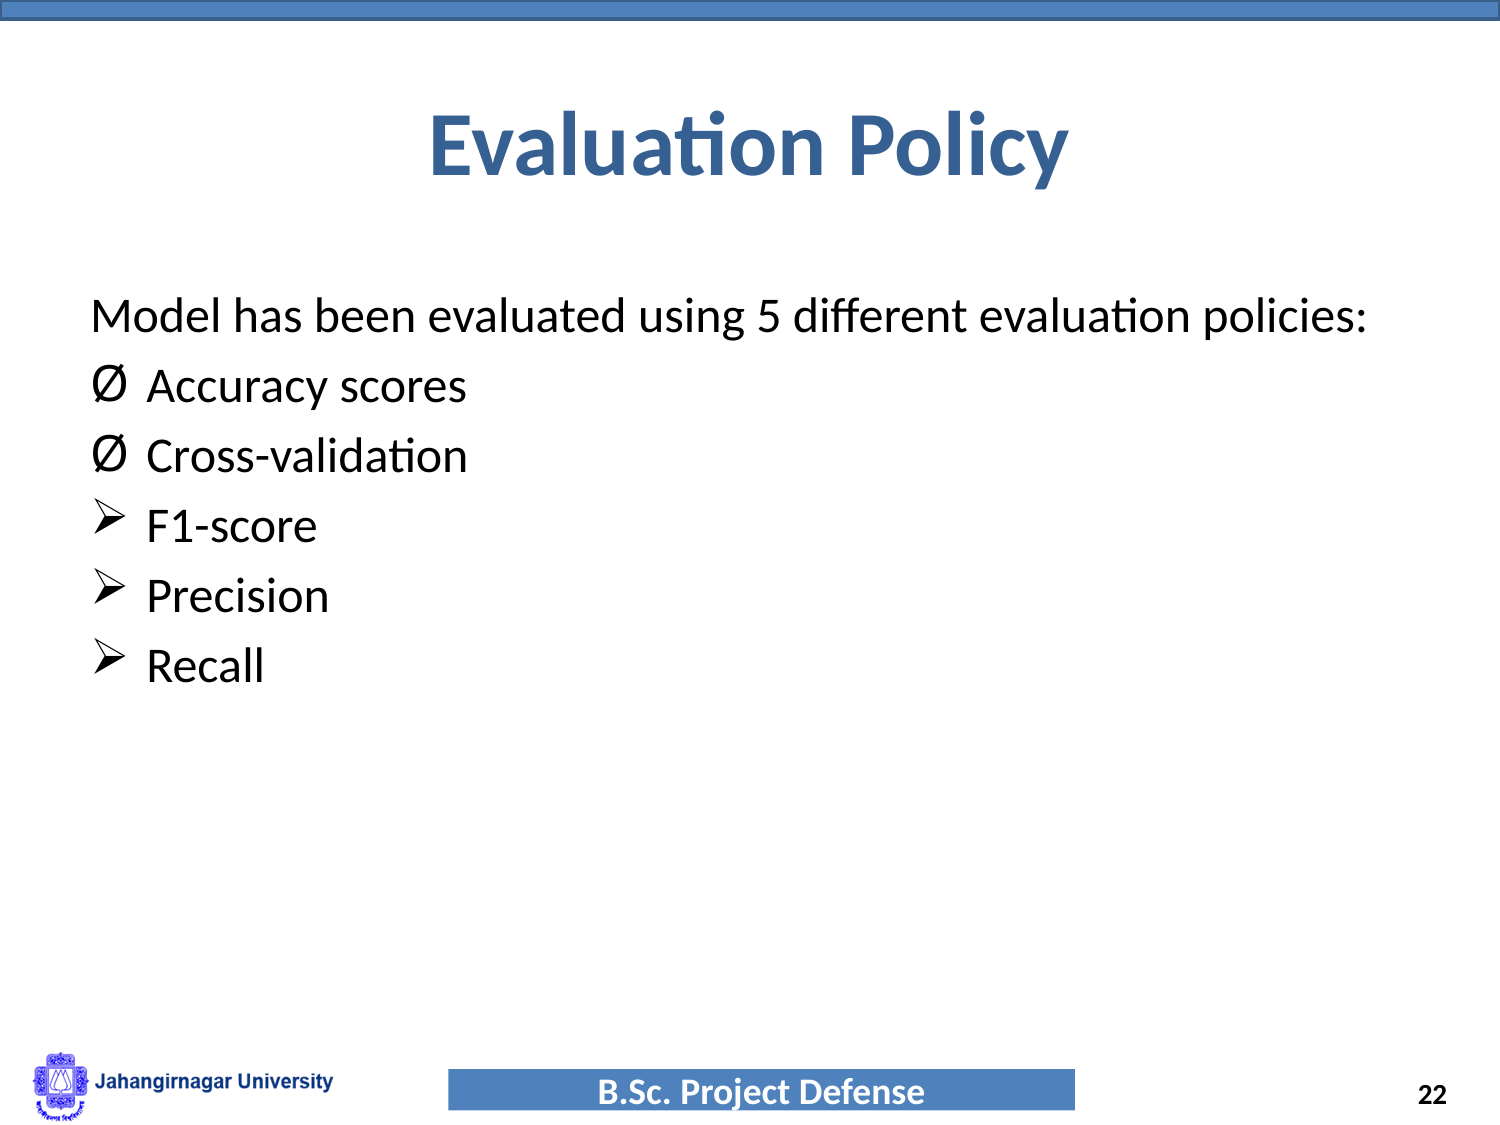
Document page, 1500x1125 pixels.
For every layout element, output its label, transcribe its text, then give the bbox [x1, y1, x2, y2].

title Evaluation Policy [75, 45, 1425, 233]
picture [15, 1040, 338, 1123]
list Model has been evaluated using 5 different evaluation policies: Accuracy scores Cross-validation F1-score Precision Recall [75, 275, 1425, 925]
slide_number 22 [1112, 1062, 1463, 1123]
